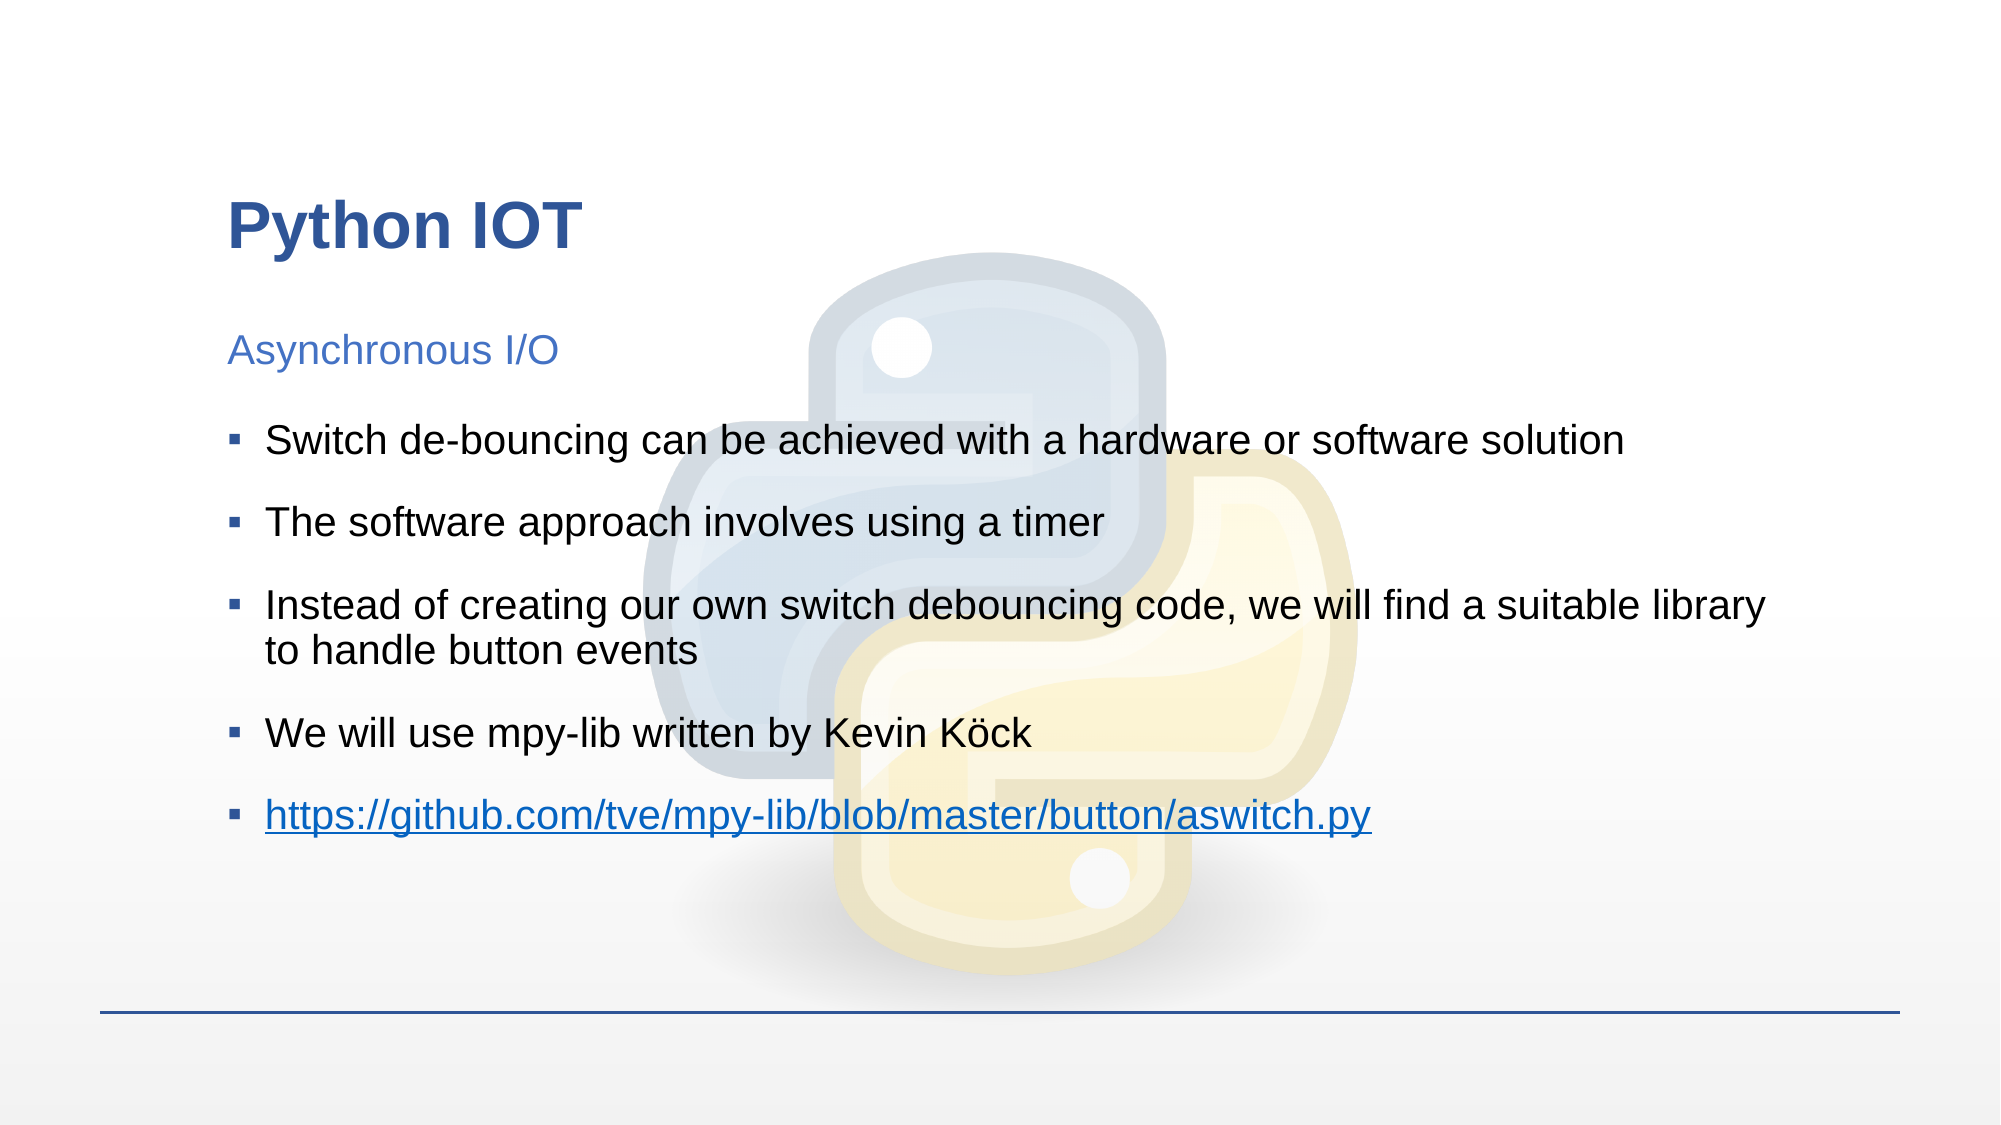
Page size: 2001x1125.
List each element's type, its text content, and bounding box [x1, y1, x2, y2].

title Python IOT [212, 82, 1788, 271]
list Switch de-bouncing can be achieved with a hardware or software solution The software approach involves using a timer Instead of creating our own switch debouncing code, we will find a suitable library to handle button events We will use mpy-lib written by Kevin Köck https://github.com/tve/mpy-lib/blob/master/button/aswitch.py [212, 410, 1788, 950]
list Asynchronous I/O [212, 298, 1788, 404]
